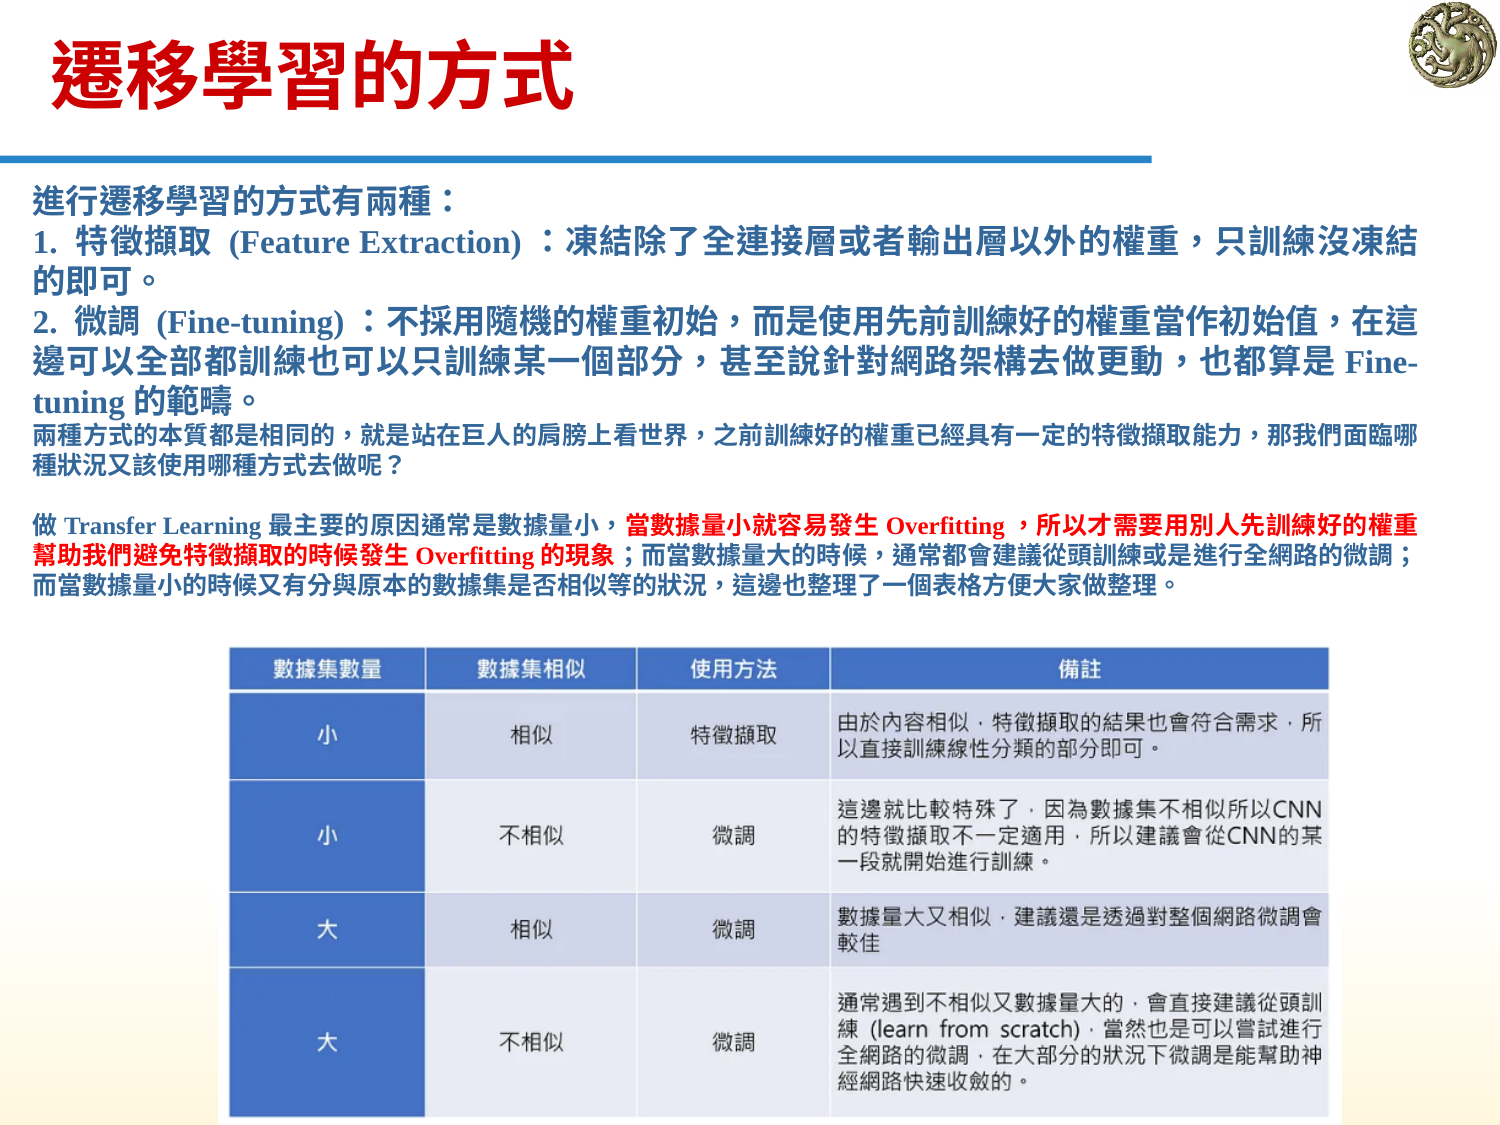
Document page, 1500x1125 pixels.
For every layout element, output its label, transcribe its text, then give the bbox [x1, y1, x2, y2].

picture [218, 633, 1342, 1125]
picture [1406, 0, 1500, 90]
title 遷移學習的方式 [35, 14, 1392, 133]
list 進行遷移學習的方式有兩種： 1. 特徵擷取 (Feature Extraction)：凍結除了全連接層或者輸出層以外的權重，只訓練沒凍結的即可。 2. 微調 (Fine-tuning)：不採用隨機的權重初始，而是使用先前訓練好的權重當作初始值，在這邊可以全部都訓練也可以只訓練某一個部分，甚至說針對網路架構去做更動，也都算是Fine-tuning的範疇。 兩種方式的本質都是相同的，就是站在巨人的肩膀上看世界，之前訓練好的權重已經具有一定的特徵擷取能力，那我們面臨哪種狀況又該使用哪種方式去做呢？ 做Transfer Learning最主要的原因通常是數據量小，當數據量小就容易發生Overfitting，所以才需要用別人先訓練好的權重幫助我們避免特徵擷取的時候發生Overfitting的現象；而當數據量大的時候，通常都會建議從頭訓練或是進行全網路的微調；而當數據量小的時候又有分與原本的數據集是否相似等的狀況，這邊也整理了一個表格方便大家做整理。 [17, 172, 1434, 1000]
